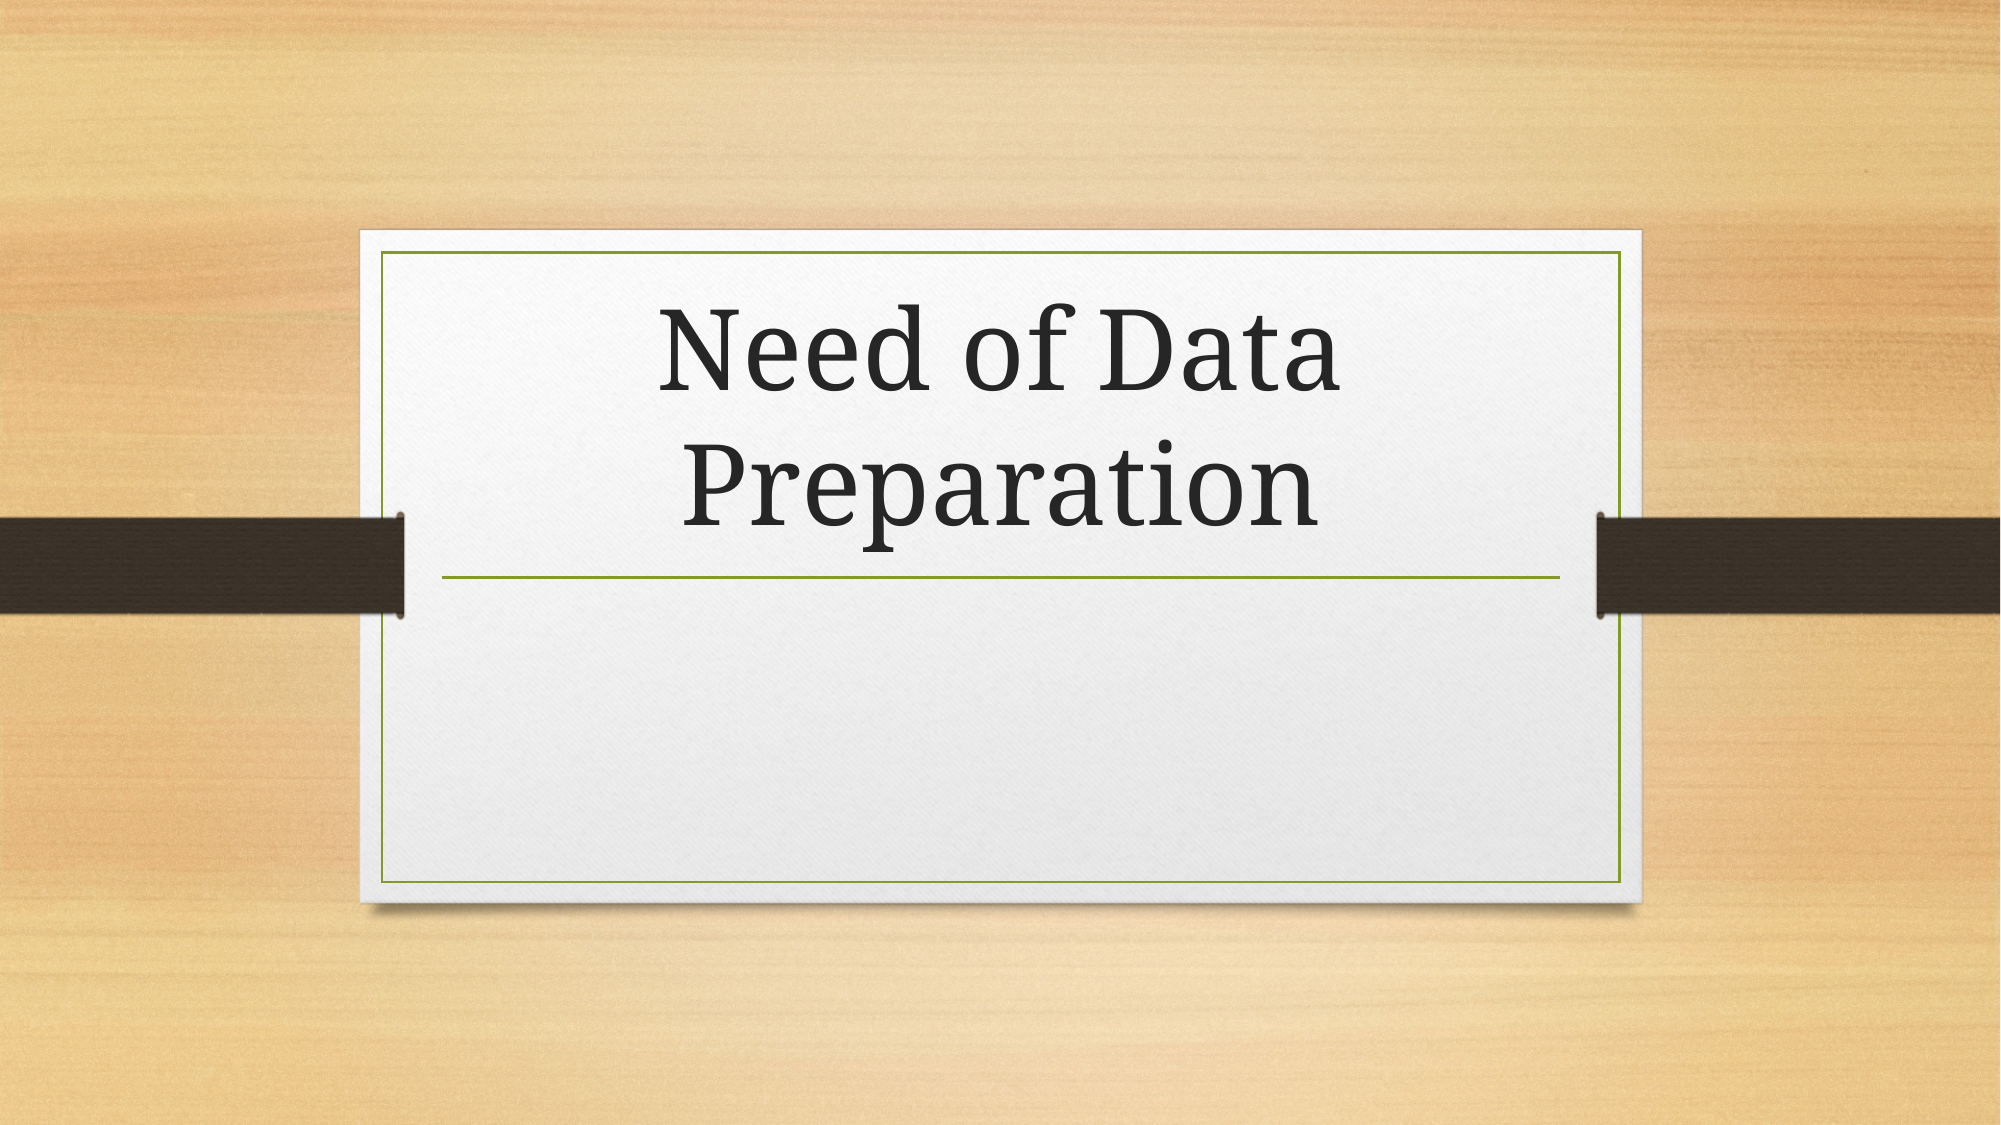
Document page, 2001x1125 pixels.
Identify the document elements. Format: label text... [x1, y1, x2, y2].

title Need of Data Preparation [441, 306, 1560, 556]
picture [0, 0, 2001, 1125]
